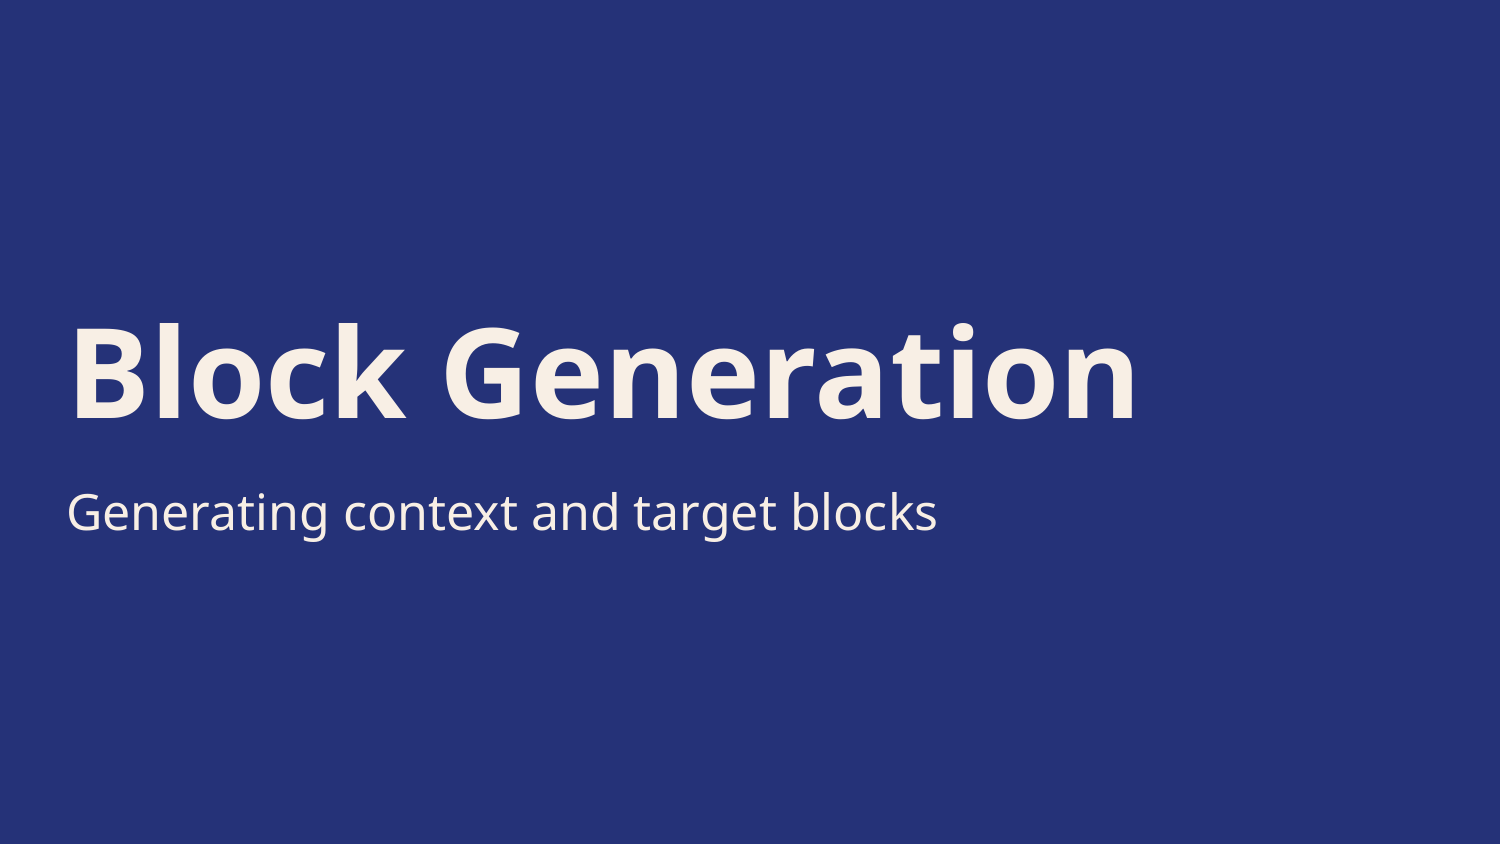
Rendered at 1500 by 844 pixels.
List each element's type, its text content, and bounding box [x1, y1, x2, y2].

title Block Generation [51, 122, 1449, 459]
subtitle Generating context and target blocks [51, 464, 1449, 595]
